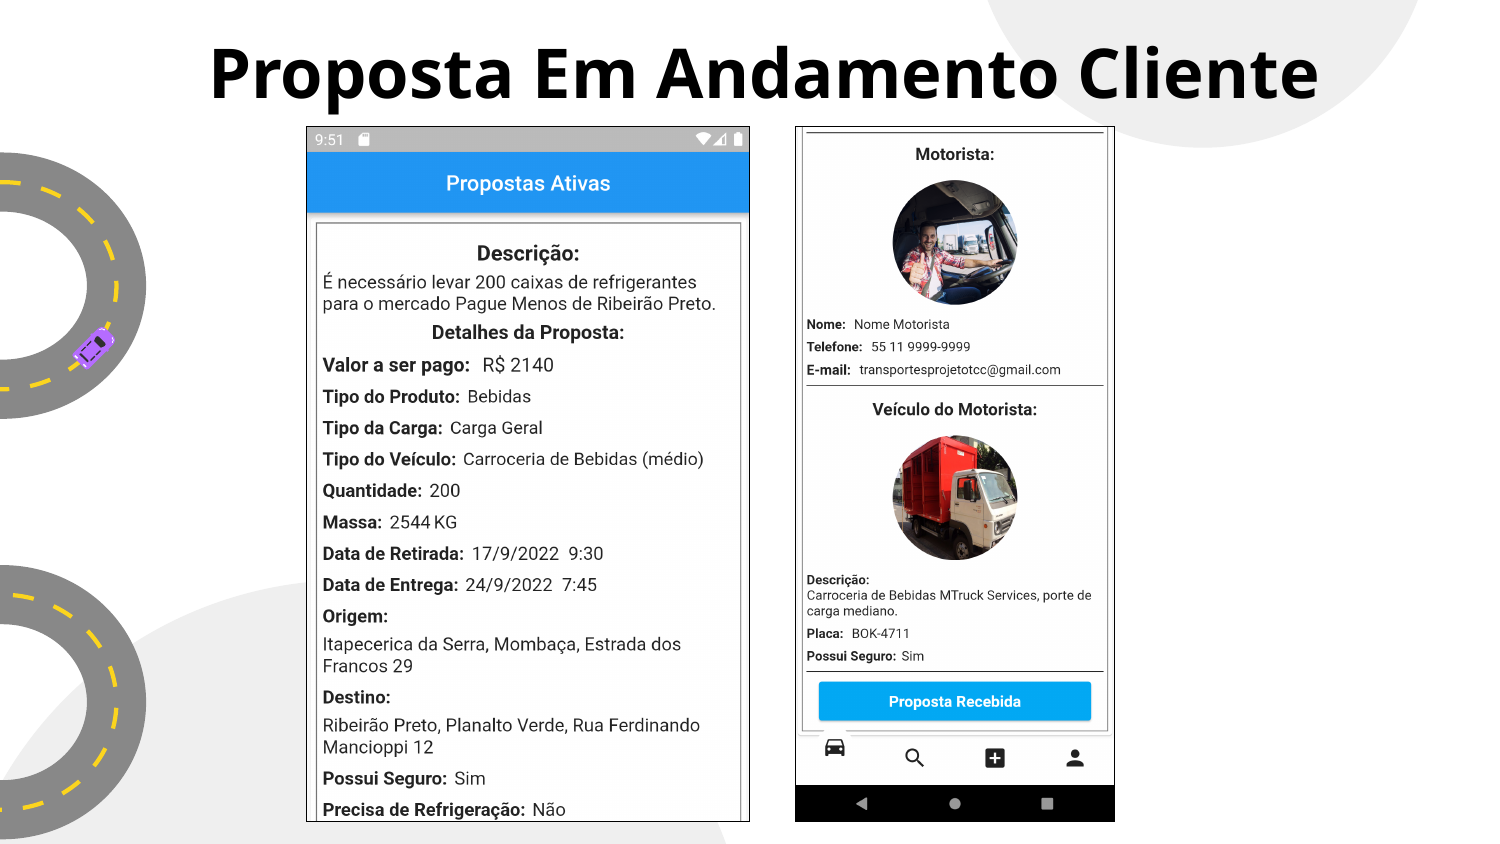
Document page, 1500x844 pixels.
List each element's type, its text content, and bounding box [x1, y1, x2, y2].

picture [794, 125, 1115, 822]
picture [306, 125, 751, 822]
title Proposta Em Andamento Cliente [165, 14, 1364, 106]
